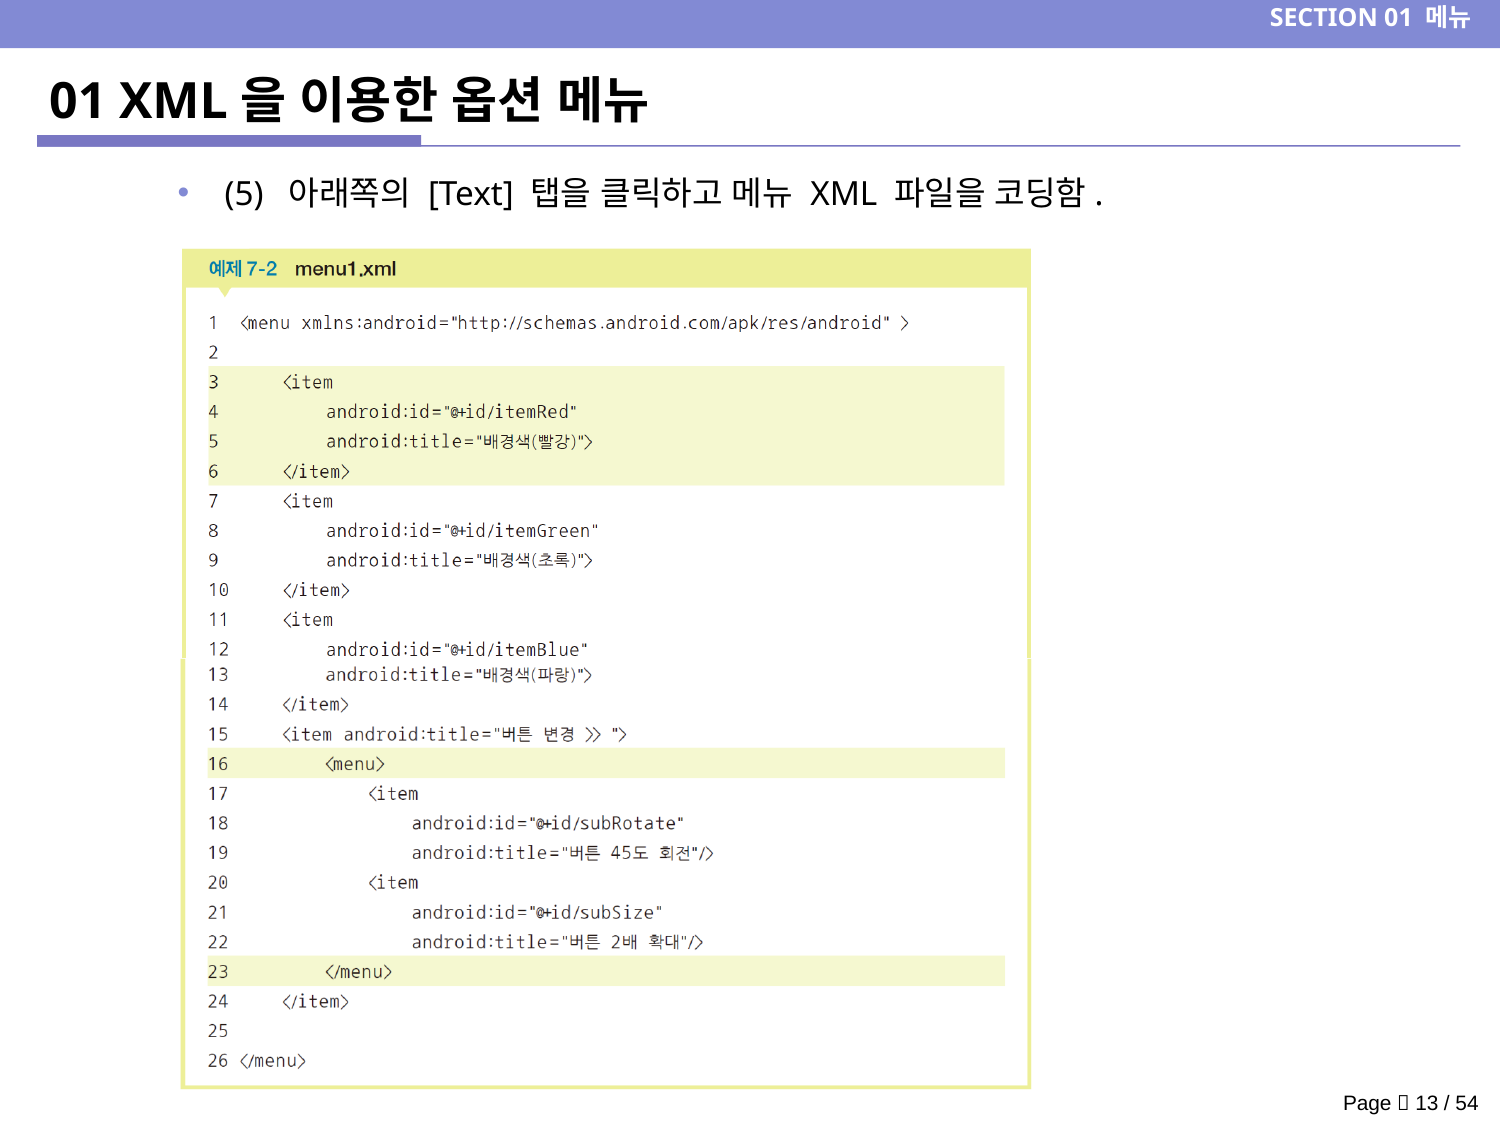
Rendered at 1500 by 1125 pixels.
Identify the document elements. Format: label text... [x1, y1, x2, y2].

title 01 XML을 이용한 옵션 메뉴 [48, 67, 1448, 132]
text_box SECTION 01 메뉴 [1255, 0, 1500, 39]
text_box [178, 246, 1034, 1091]
list (5) 아래쪽의 [Text] 탭을 클릭하고 메뉴 XML 파일을 코딩함. [104, 171, 1382, 880]
